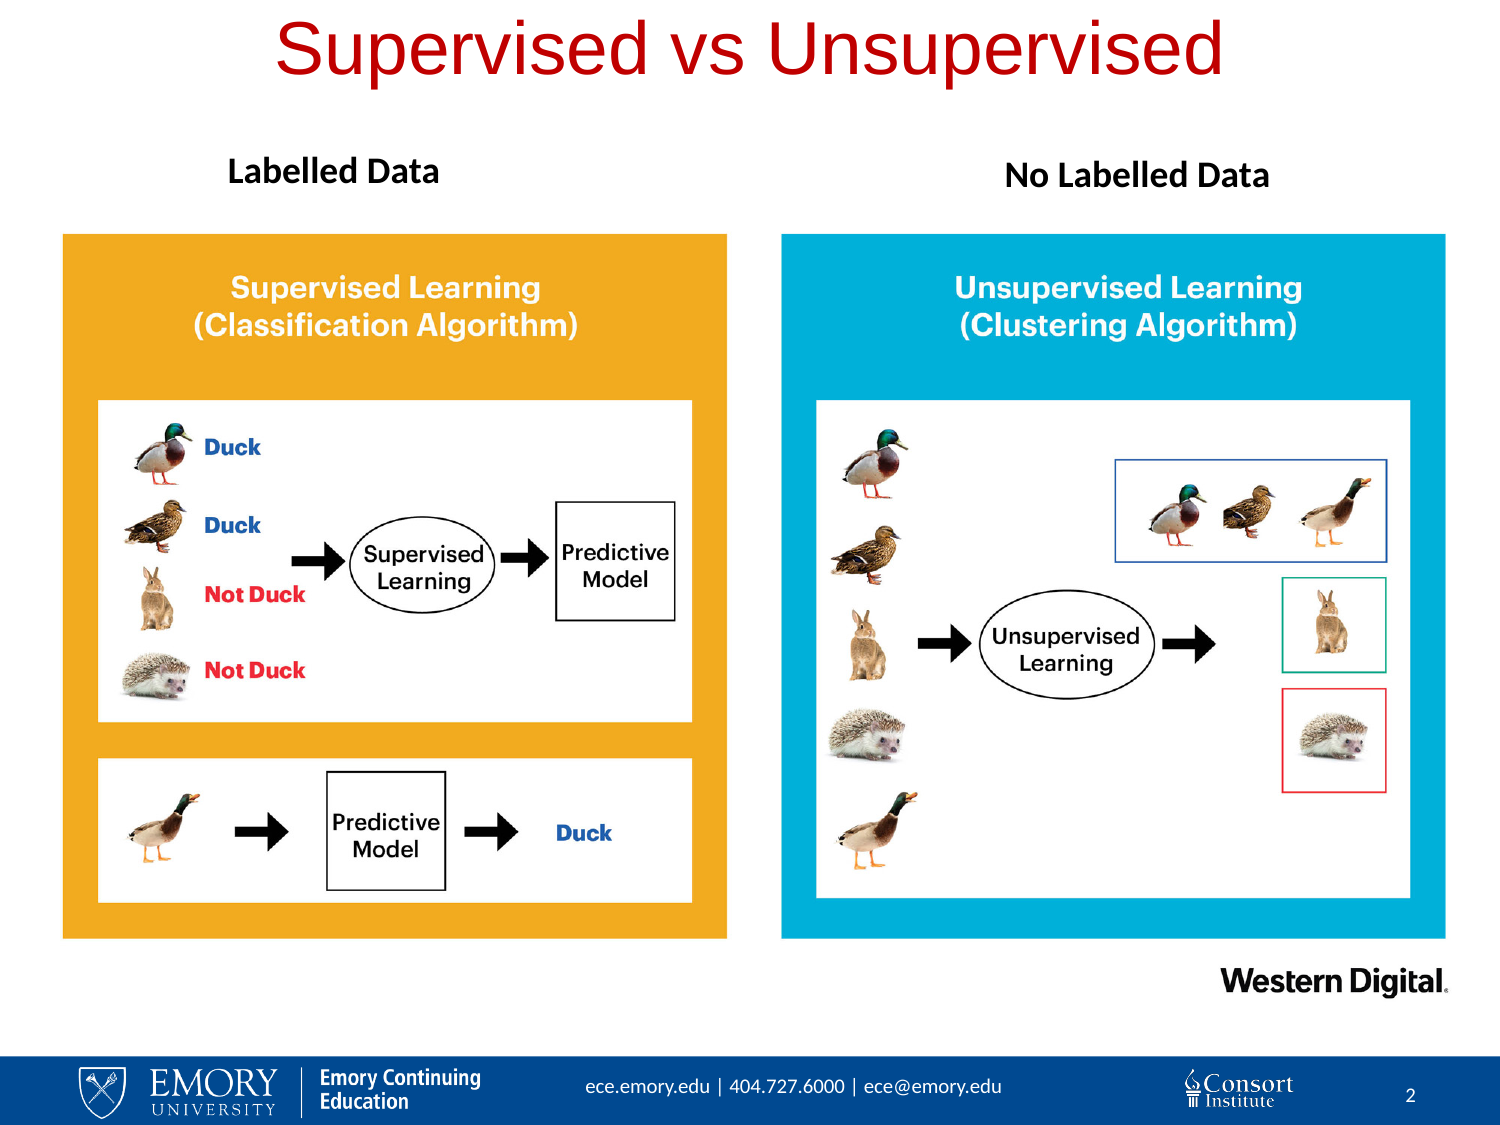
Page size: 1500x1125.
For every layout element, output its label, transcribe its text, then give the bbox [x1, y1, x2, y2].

slide_number 2 [1335, 1074, 1486, 1125]
picture [75, 1056, 513, 1125]
text_box Labelled Data [213, 138, 456, 182]
picture [1185, 1068, 1294, 1107]
text_box No Labelled Data [989, 142, 1286, 182]
title Supervised vs Unsupervised [75, 0, 1425, 93]
picture [0, 183, 1500, 1018]
